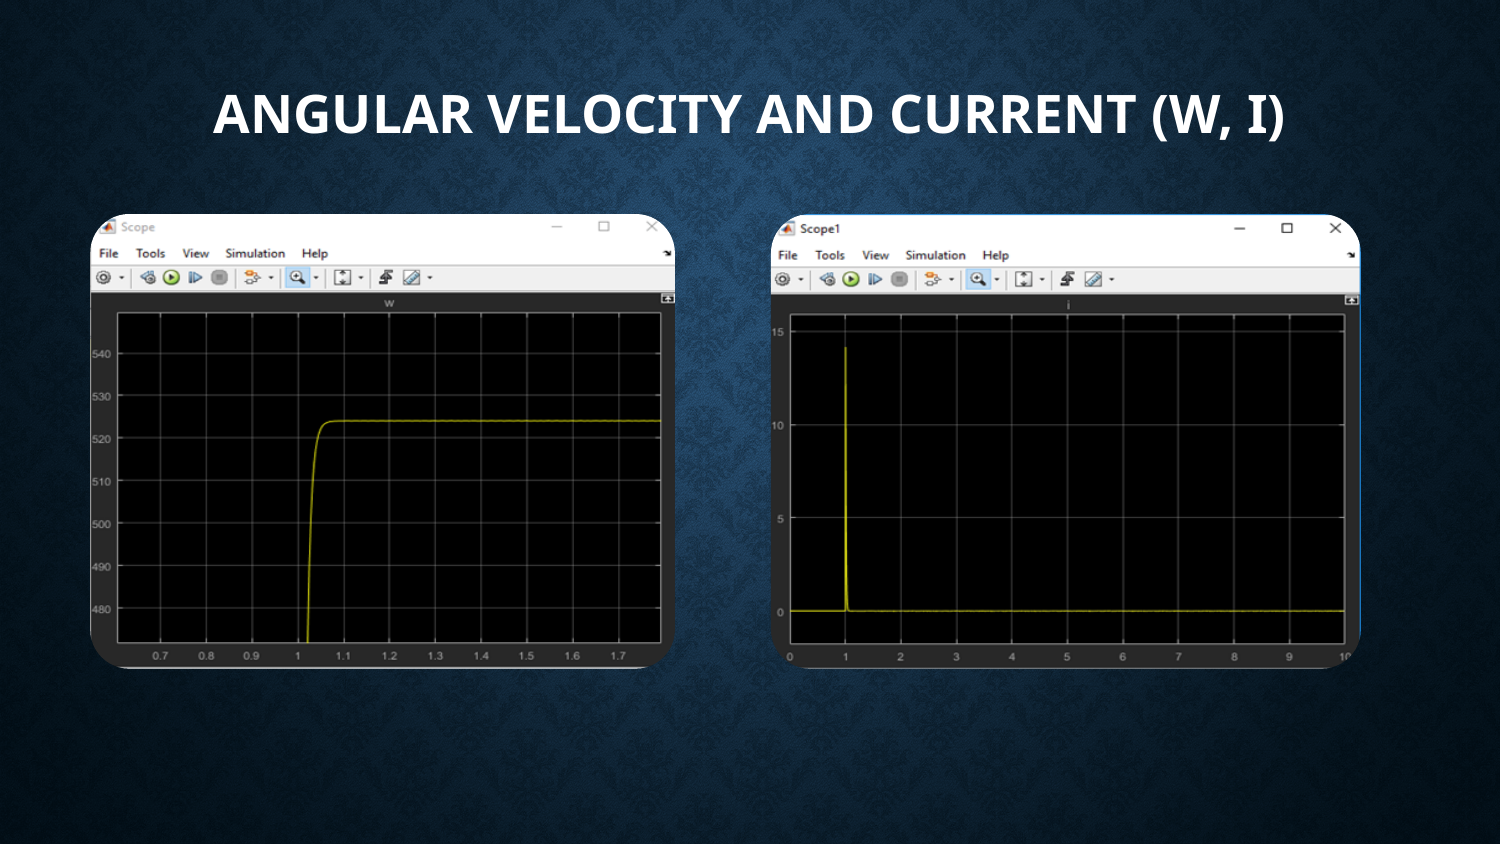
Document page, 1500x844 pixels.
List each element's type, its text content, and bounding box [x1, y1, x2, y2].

picture [770, 213, 1362, 670]
picture [89, 213, 676, 670]
title Angular velocity and current (w, i) [51, 72, 1449, 189]
